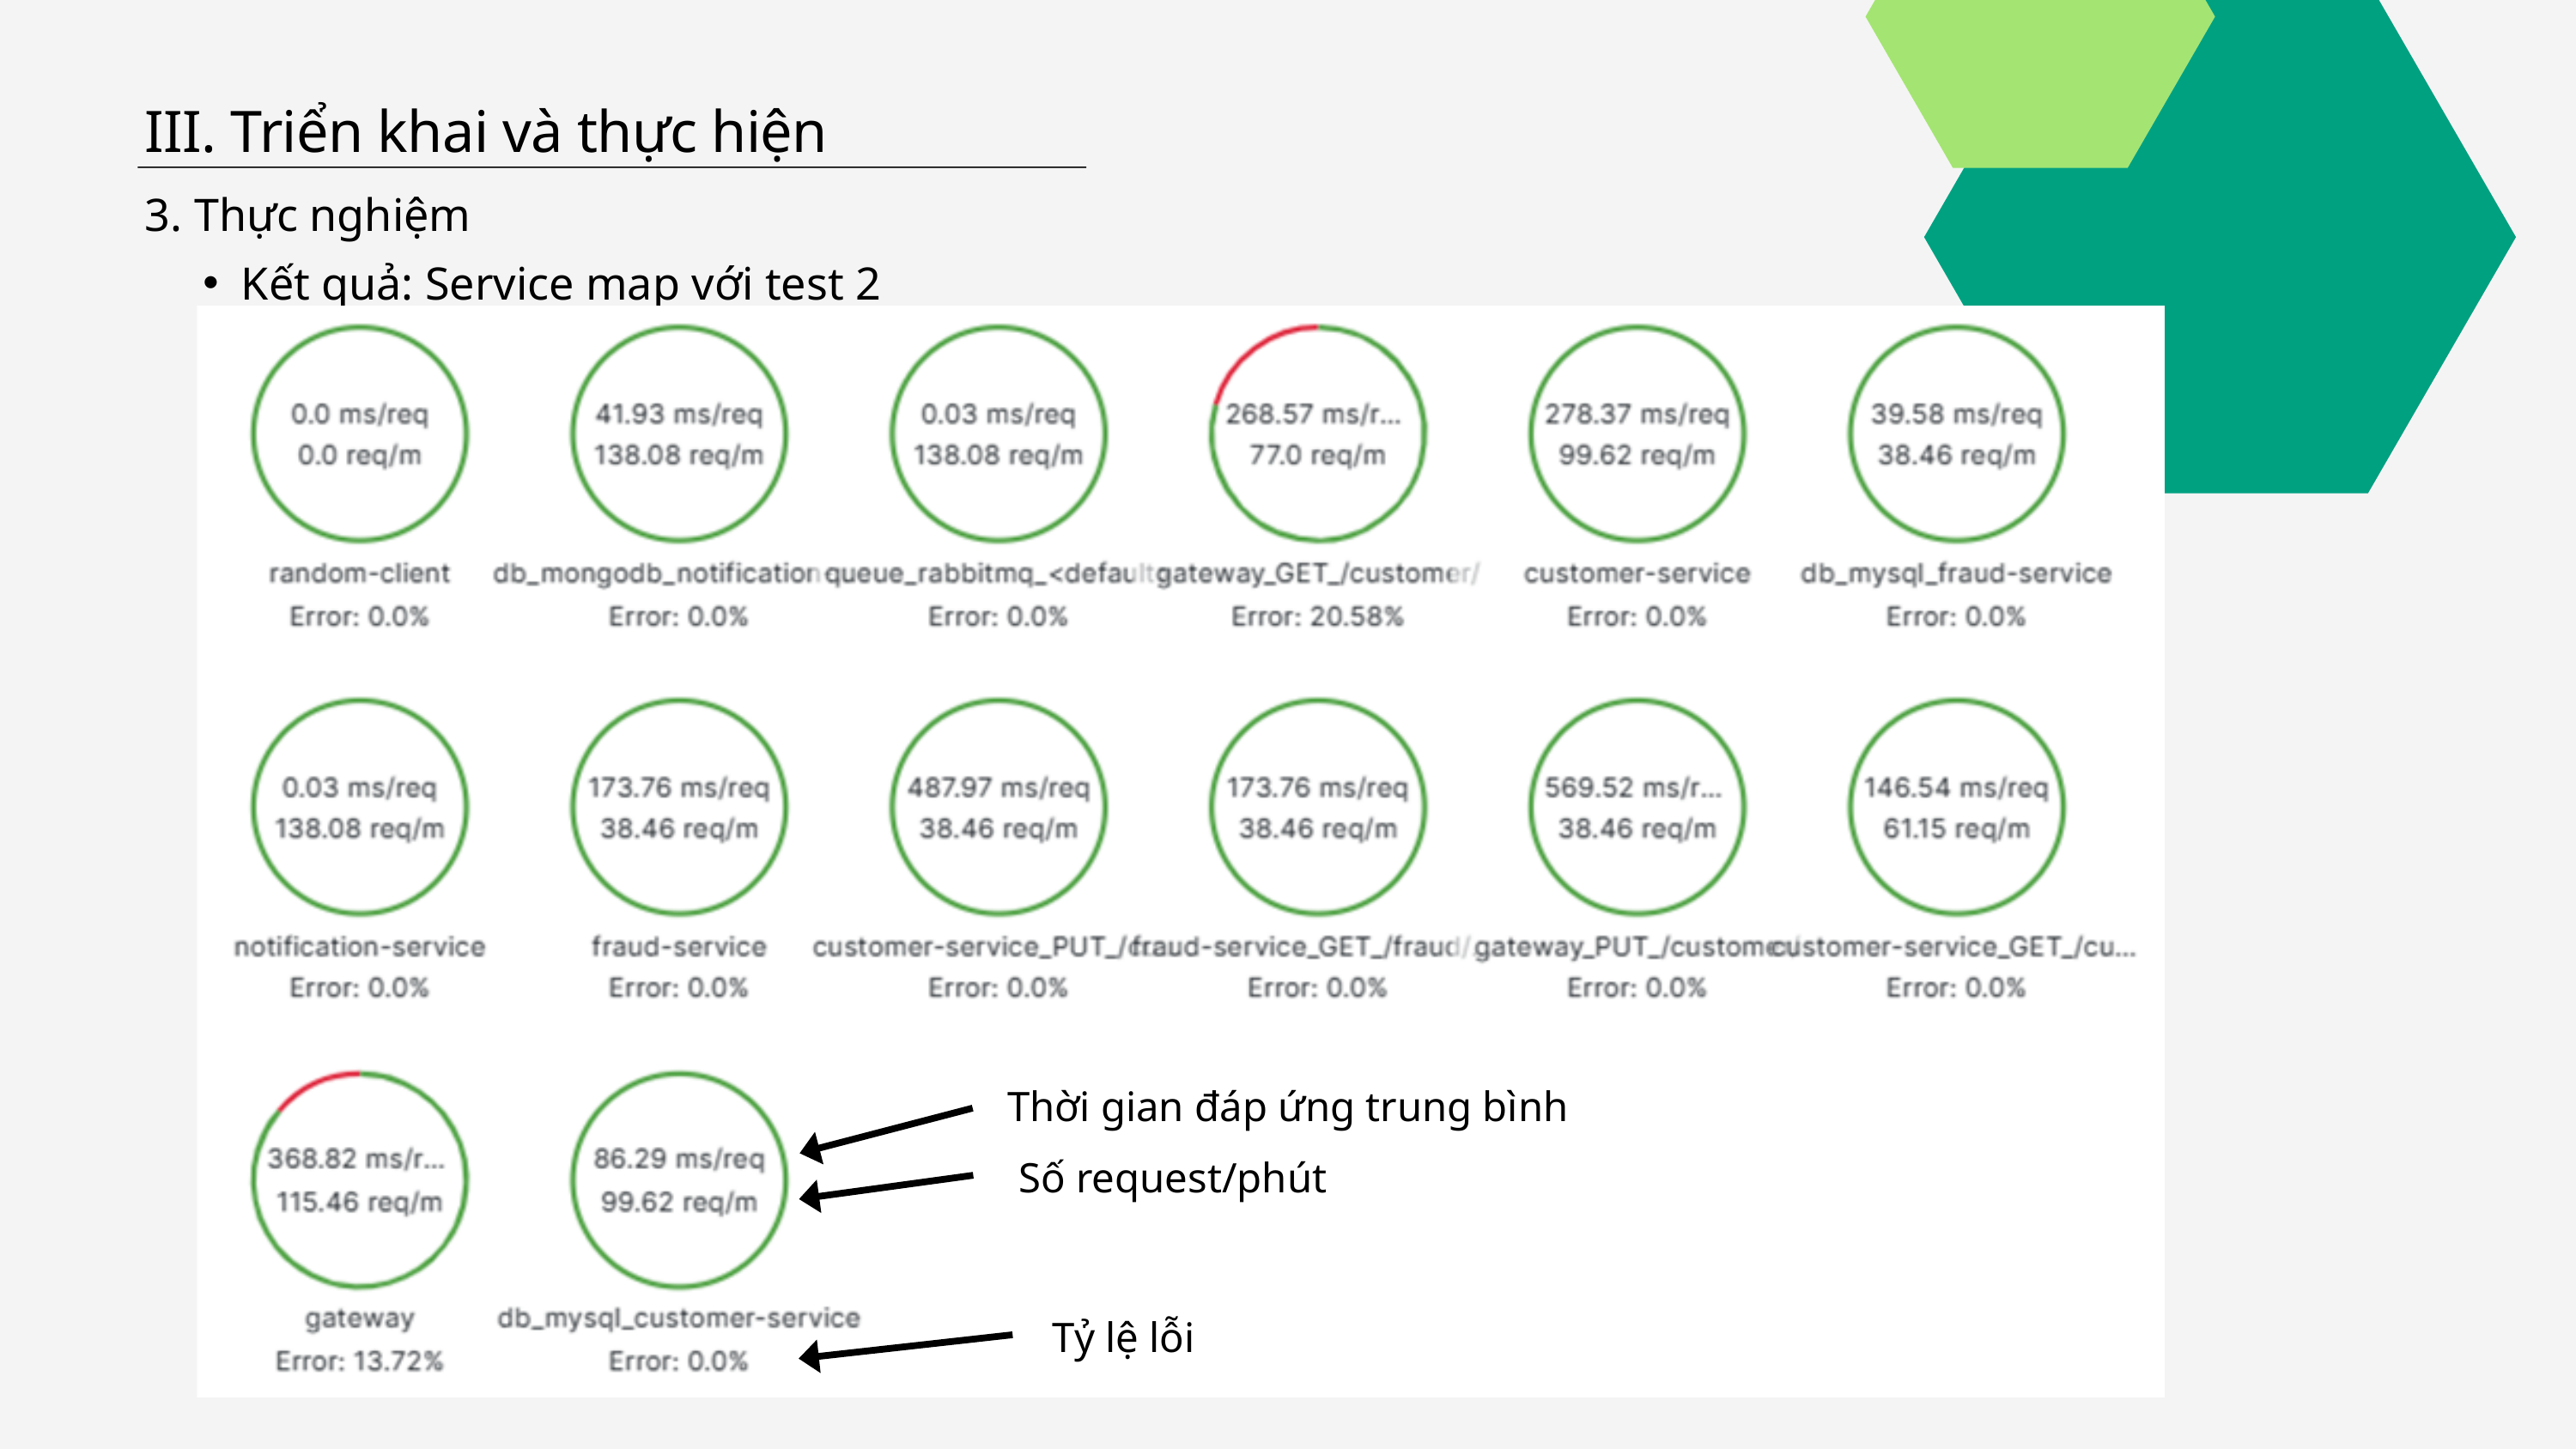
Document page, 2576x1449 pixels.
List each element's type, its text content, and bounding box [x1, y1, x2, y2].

text_box 3. Thực nghiệm [144, 177, 558, 240]
text_box Kết quả: Service map với test 2 [165, 246, 1407, 310]
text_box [1923, 0, 2517, 494]
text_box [1865, 0, 2215, 168]
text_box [196, 306, 2166, 1397]
text_box III. Triển khai và thực hiện [144, 94, 1789, 164]
